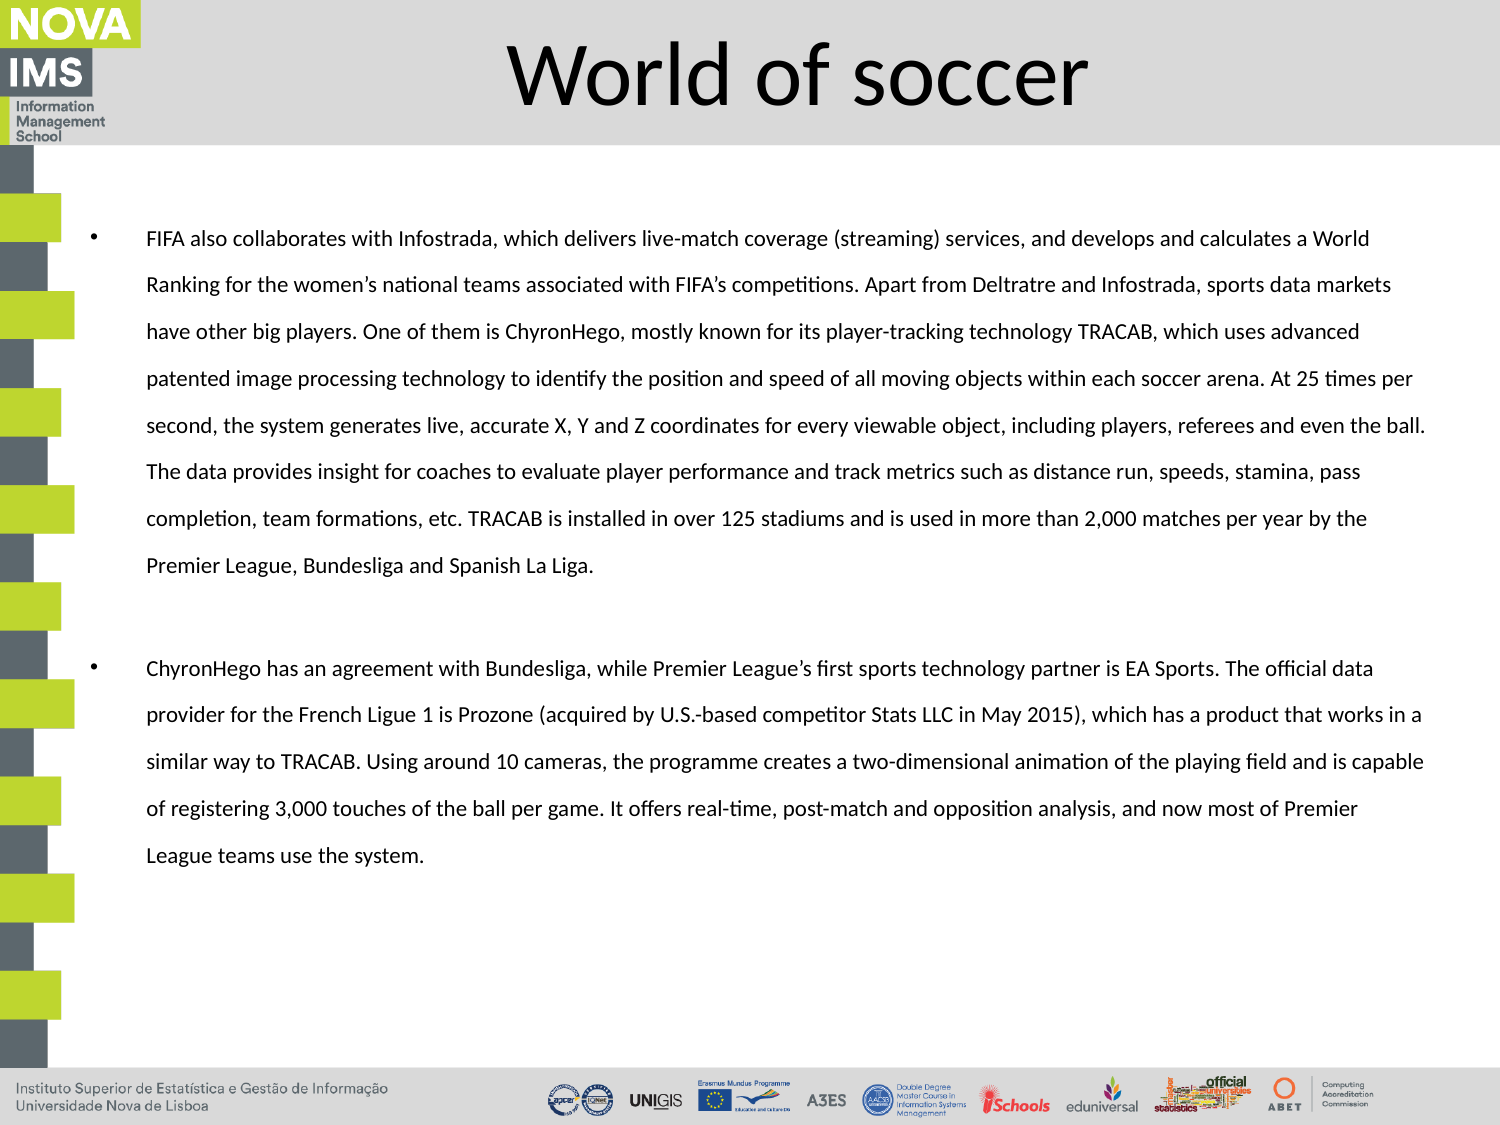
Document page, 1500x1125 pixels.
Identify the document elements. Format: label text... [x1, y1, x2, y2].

title World of soccer [123, 0, 1474, 138]
list FIFA also collaborates with Infostrada, which delivers live-match coverage (streaming) services, and develops and calculates a World Ranking for the women’s national teams associated with FIFA’s competitions. Apart from Deltratre and Infostrada, sports data markets have other big players. One of them is ChyronHego, mostly known for its player-tracking technology TRACAB, which uses advanced patented image processing technology to identify the position and speed of all moving objects within each soccer arena. At 25 times per second, the system generates live, accurate X, Y and Z coordinates for every viewable object, including players, referees and even the ball. The data provides insight for coaches to evaluate player performance and track metrics such as distance run, speeds, stamina, pass completion, team formations, etc. TRACAB is installed in over 125 stadiums and is used in more than 2,000 matches per year by the Premier League, Bundesliga and Spanish La Liga. ChyronHego has an agreement with Bundesliga, while Premier League’s first sports technology partner is EA Sports. The official data provider for the French Ligue 1 is Prozone (acquired by U.S.-based competitor Stats LLC in May 2015), which has a product that works in a similar way to TRACAB. Using around 10 cameras, the programme creates a two-dimensional animation of the playing field and is capable of registering 3,000 touches of the ball per game. It offers real-time, post-match and opposition analysis, and now most of Premier League teams use the system. [75, 196, 1447, 1005]
picture [0, 0, 1500, 1125]
